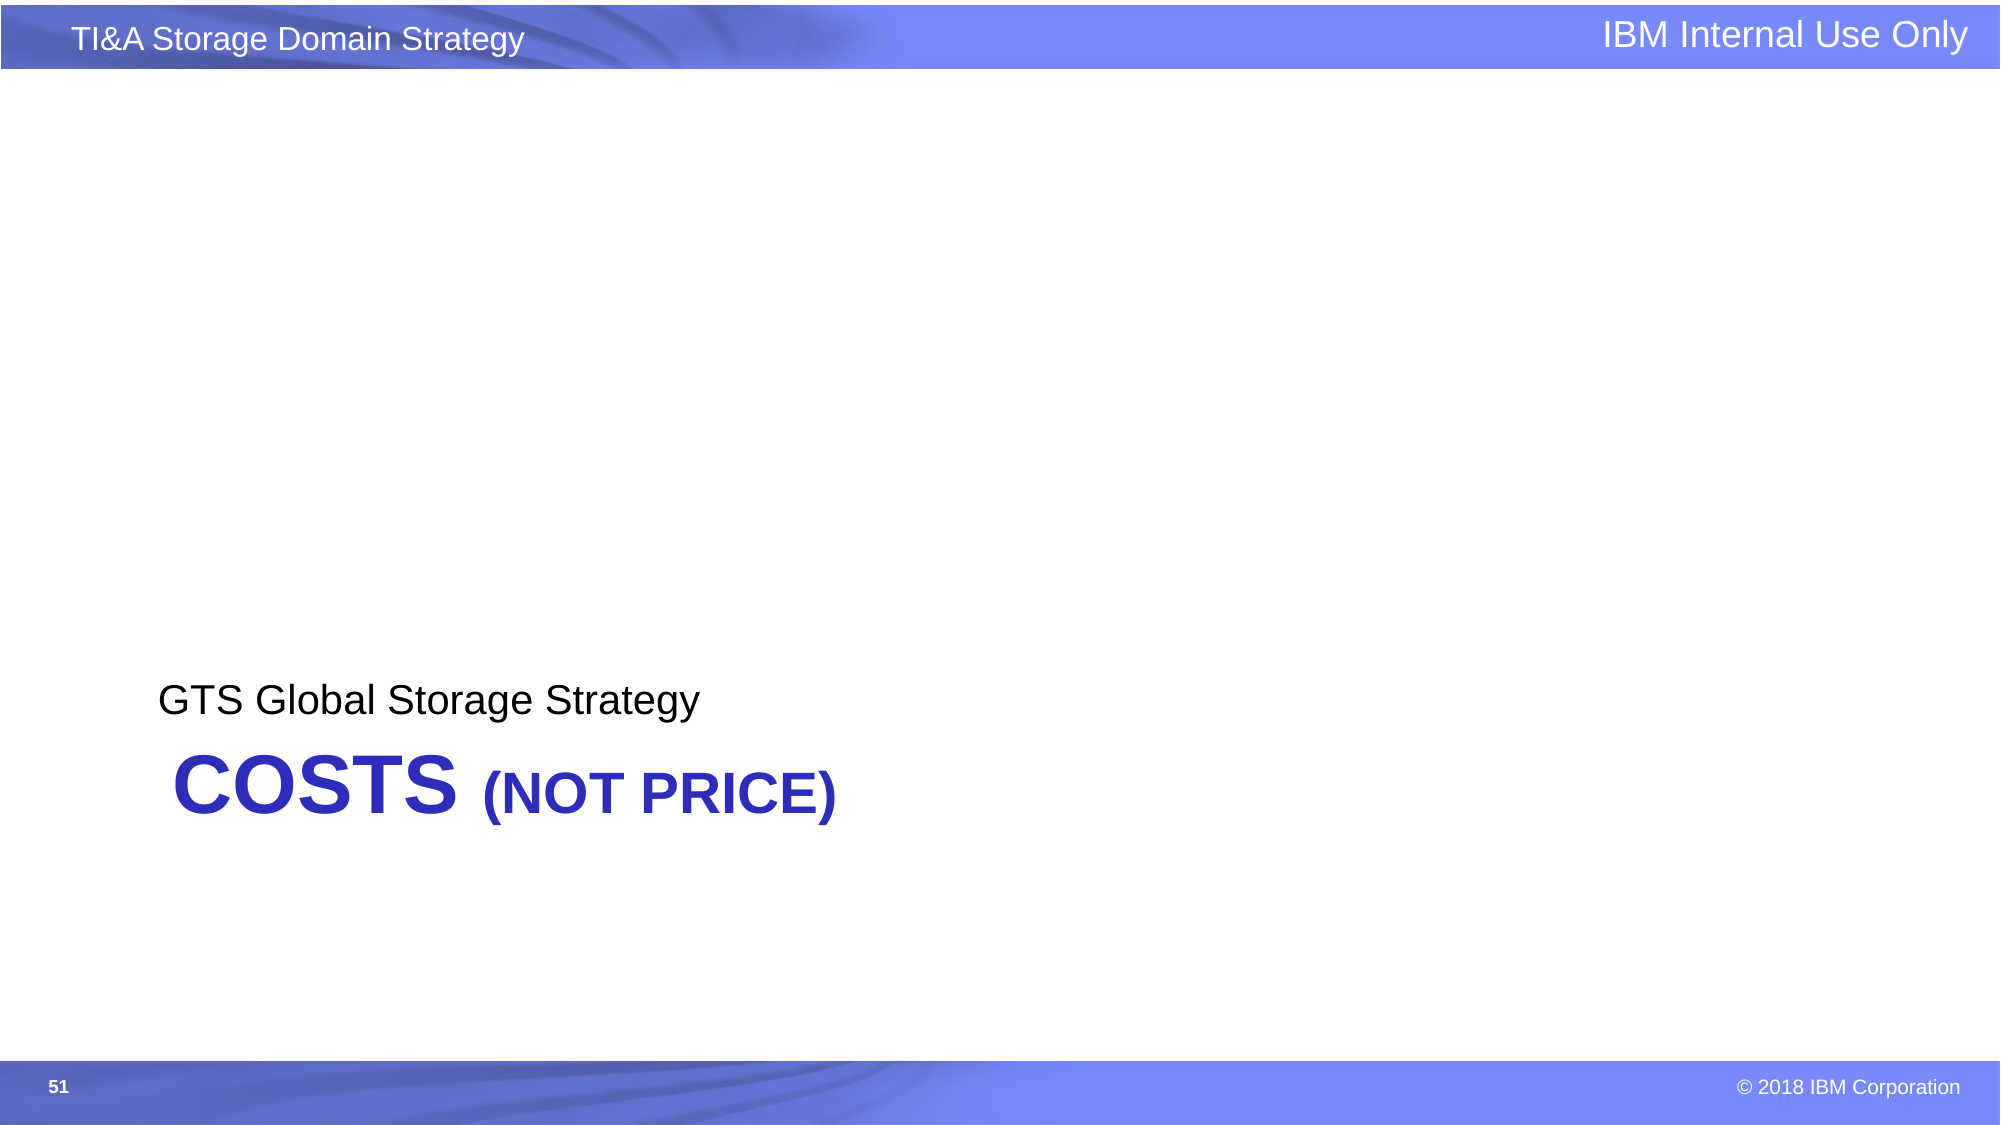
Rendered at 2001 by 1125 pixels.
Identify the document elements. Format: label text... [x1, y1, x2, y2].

picture [1, 5, 2000, 69]
picture [0, 1061, 2000, 1125]
title Costs (not price) [157, 723, 1858, 947]
list GTS Global Storage Strategy [157, 476, 1858, 723]
